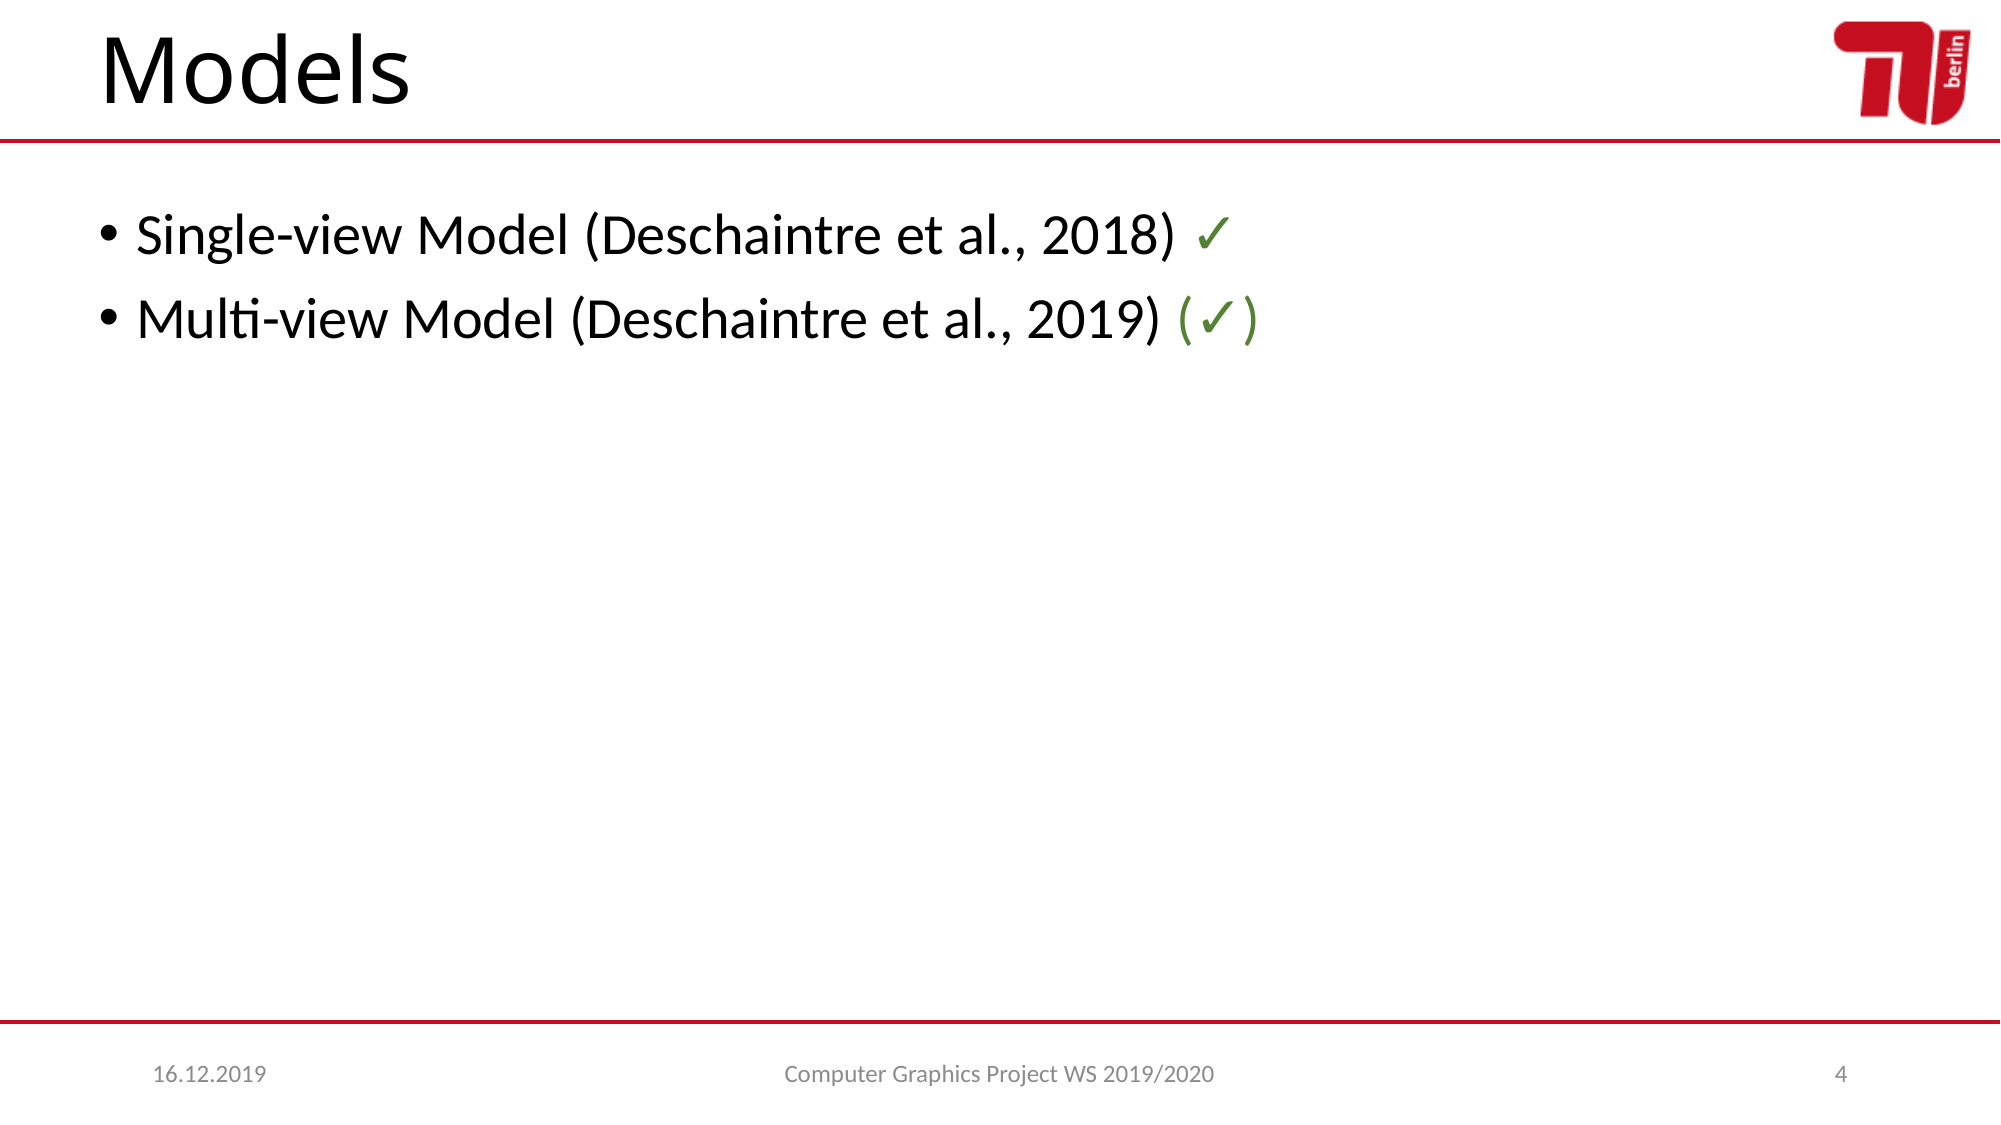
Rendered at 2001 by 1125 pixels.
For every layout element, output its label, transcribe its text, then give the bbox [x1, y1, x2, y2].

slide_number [137, 1042, 588, 1103]
list Single-view Model (Deschaintre et al., 2018) ✓ Multi-view Model (Deschaintre et al., 2019) (✓) [83, 196, 1897, 985]
slide_number 4 [1412, 1042, 1863, 1103]
footer Computer Graphics Project WS 2019/2020 [662, 1042, 1338, 1103]
title Models [83, 0, 1809, 165]
picture [1809, 14, 1980, 133]
